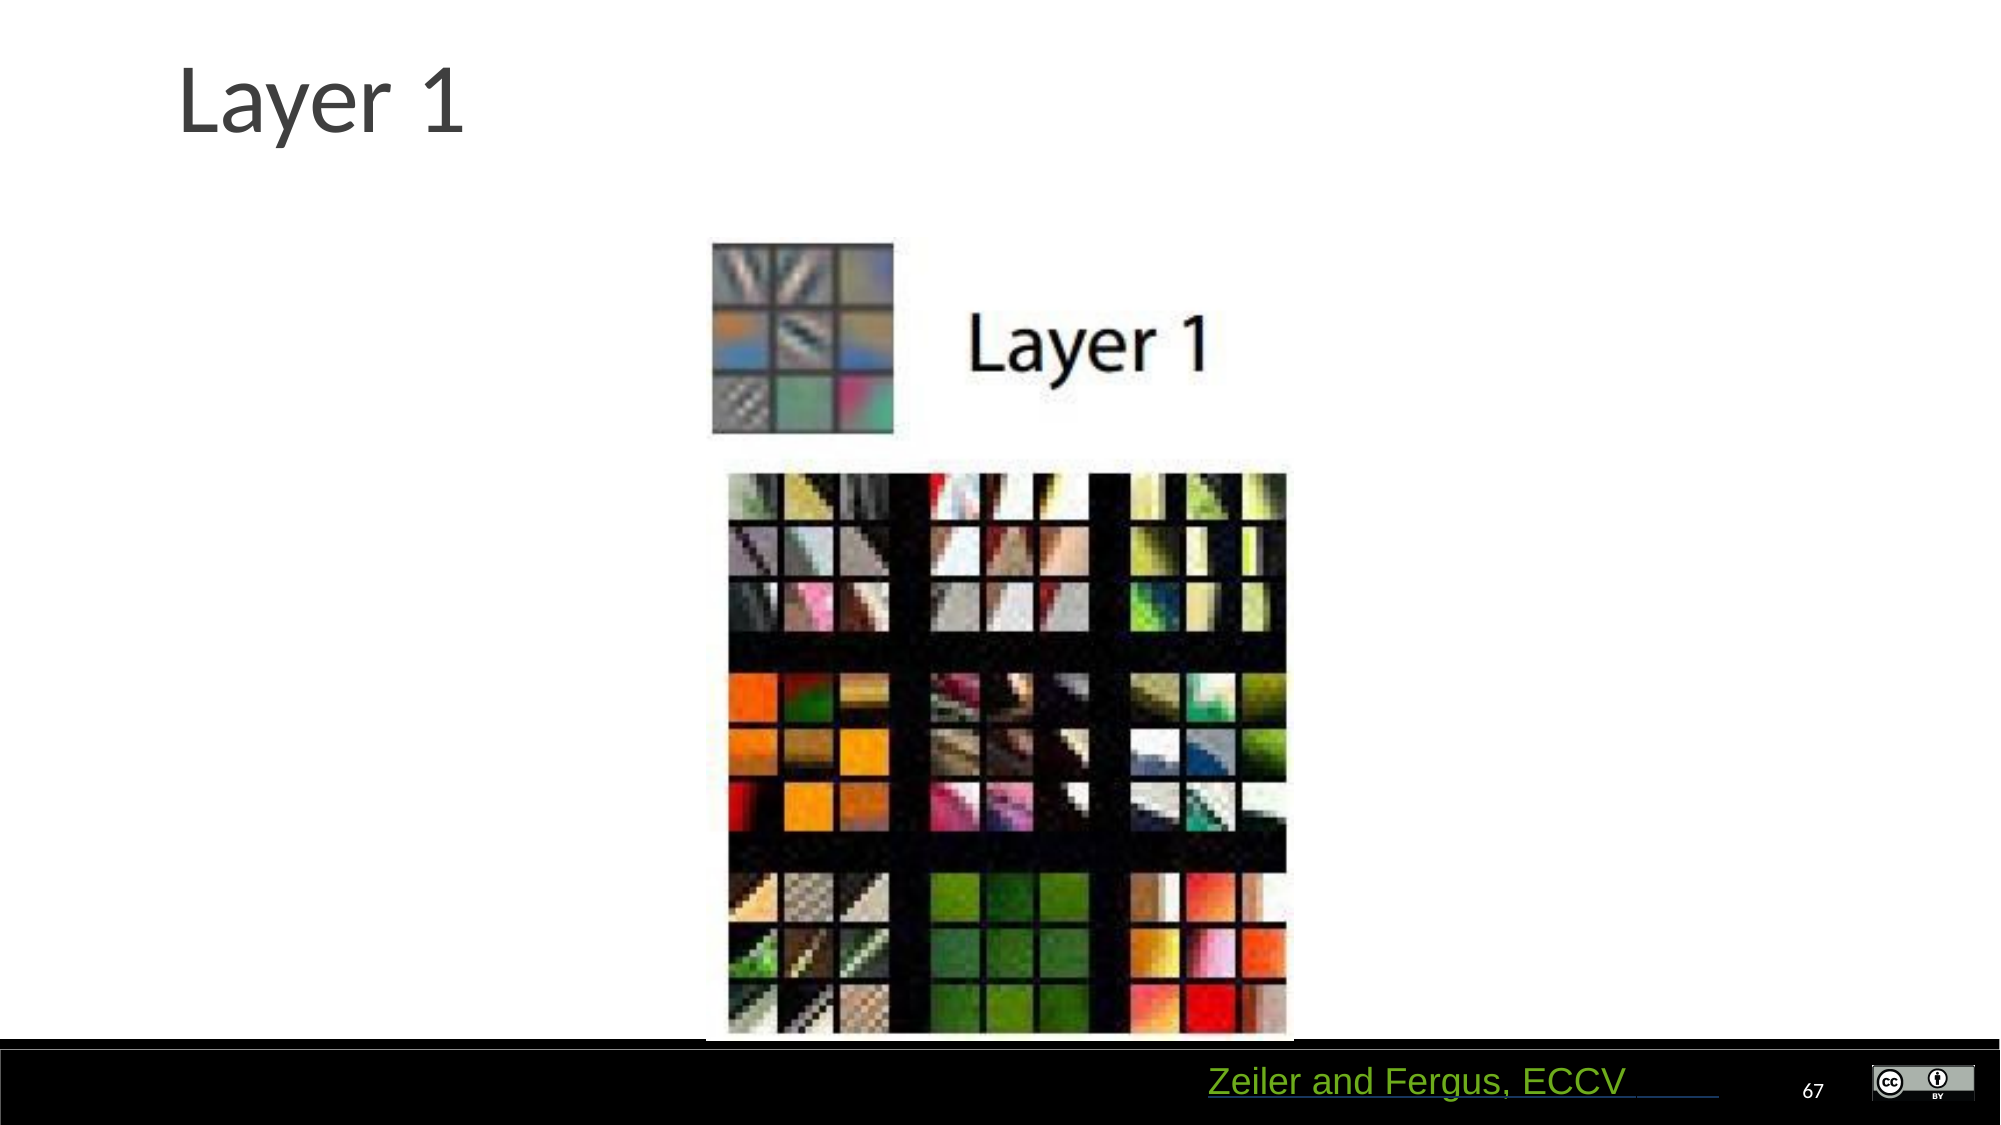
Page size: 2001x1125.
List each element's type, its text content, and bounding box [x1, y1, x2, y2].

picture [705, 237, 1294, 1042]
text_box Visualizing and Understanding Convolutional Networks [Zeiler and Fergus, ECCV 2014] [277, 1058, 1736, 1102]
title Layer 1 [175, 0, 1826, 153]
slide_number 67 [1624, 1059, 1840, 1120]
picture [1872, 1065, 1975, 1101]
